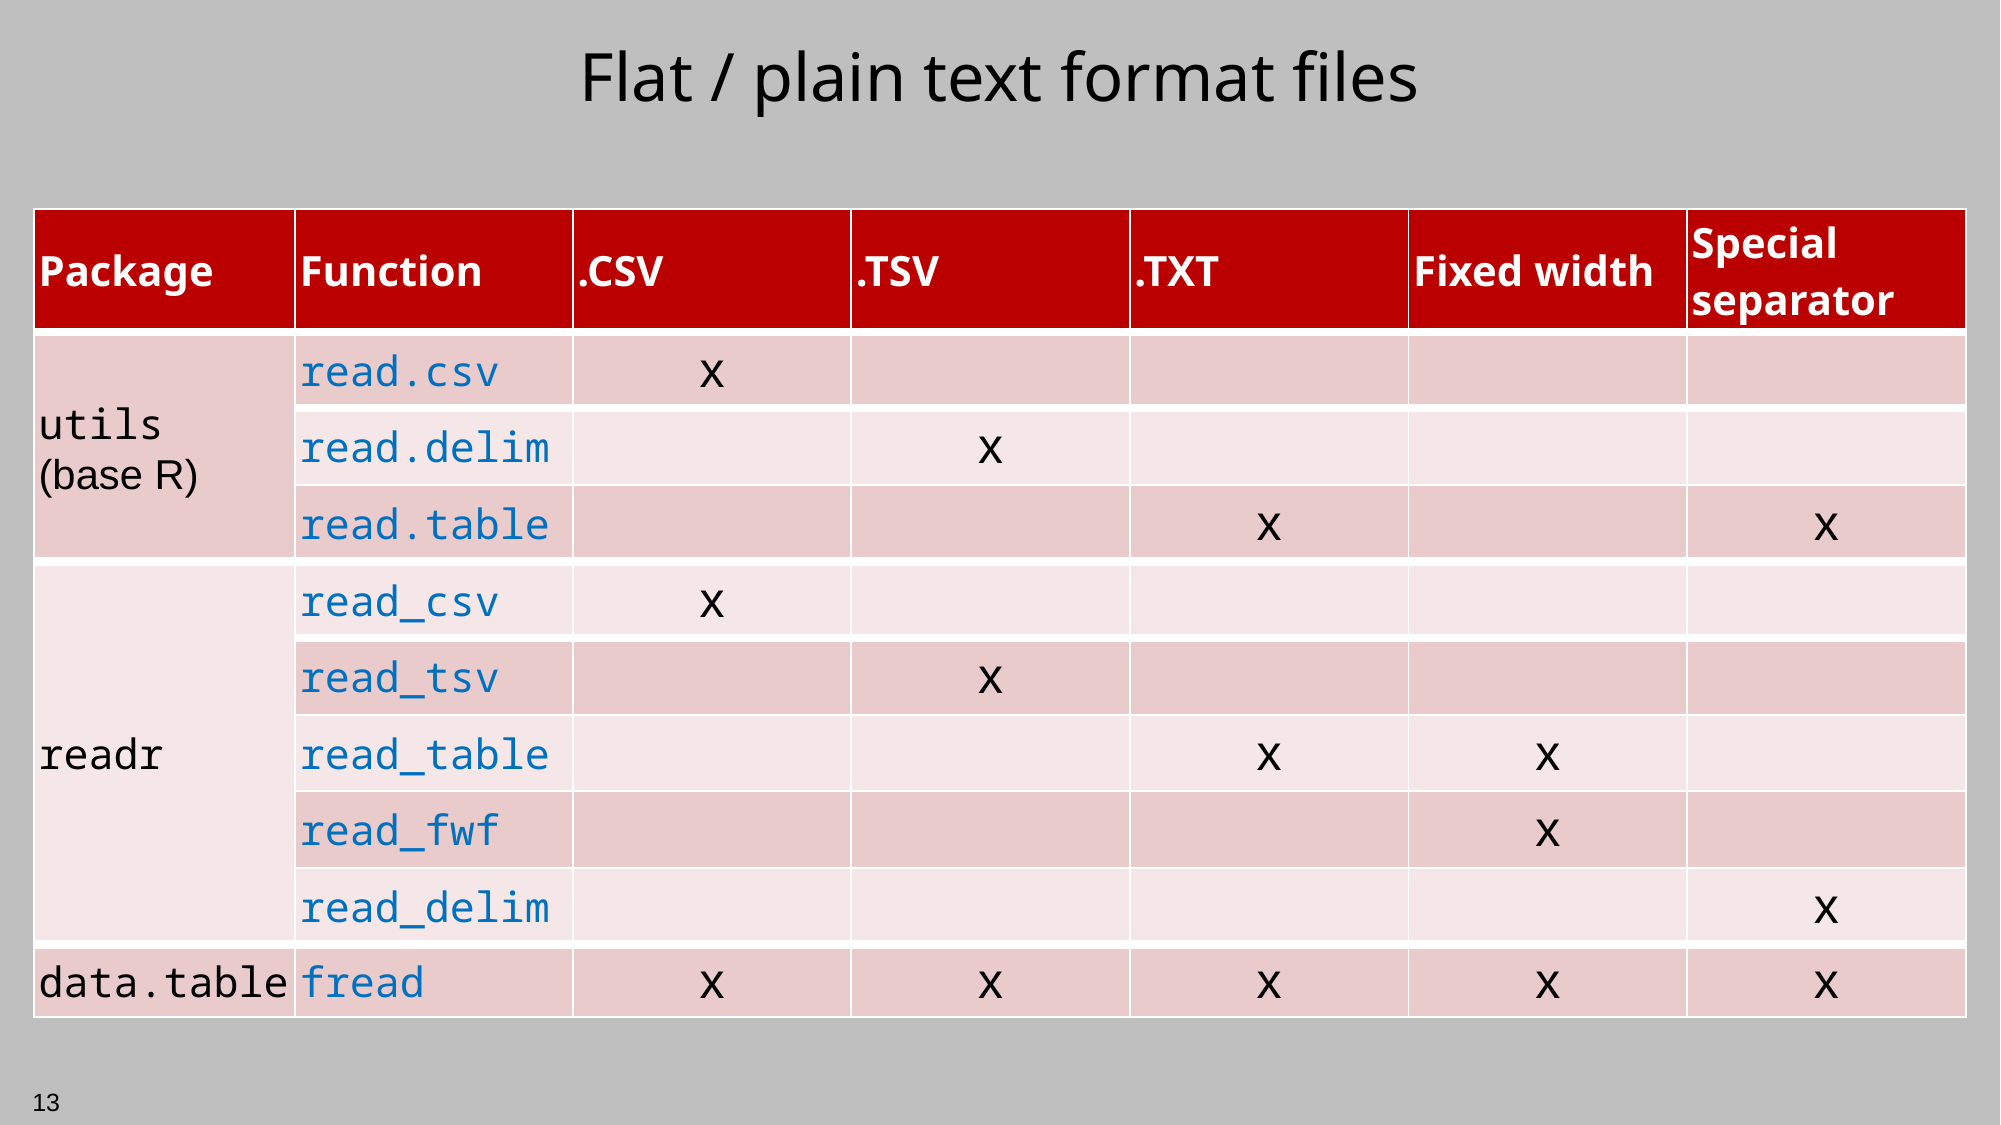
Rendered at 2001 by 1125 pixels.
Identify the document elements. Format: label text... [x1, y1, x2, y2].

table_cell x [574, 566, 850, 634]
table_cell fread [296, 949, 572, 1016]
table_cell x [574, 336, 850, 404]
table_cell [1409, 642, 1686, 714]
table_cell [1688, 412, 1965, 484]
table_cell [1688, 642, 1965, 714]
table_cell data.table [35, 949, 294, 1016]
table_cell x [1131, 949, 1408, 1016]
table_cell x [1688, 486, 1965, 557]
table_cell [1131, 869, 1408, 940]
table_cell [852, 869, 1129, 940]
table_header .TSV [852, 210, 1129, 328]
table_cell read_csv [296, 566, 572, 634]
table_cell [574, 869, 850, 940]
table_header .TXT [1131, 210, 1408, 328]
table_cell [1131, 792, 1408, 867]
table_cell x [852, 642, 1129, 714]
table_cell [852, 486, 1129, 557]
table_cell read_table [296, 716, 572, 790]
table_cell x [852, 949, 1129, 1016]
table_cell [1409, 336, 1686, 404]
table_cell read_fwf [296, 792, 572, 867]
table_cell x [852, 412, 1129, 484]
table_cell [1131, 412, 1408, 484]
table_cell [574, 716, 850, 790]
table_cell [1131, 566, 1408, 634]
table_cell [1688, 716, 1965, 790]
table_header Special separator [1688, 210, 1965, 328]
table_cell x [1409, 949, 1686, 1016]
table_cell [1131, 336, 1408, 404]
table_cell [1409, 566, 1686, 634]
table_cell x [574, 949, 850, 1016]
table_cell x [1131, 716, 1408, 790]
table_cell [852, 792, 1129, 867]
table_cell x [1409, 792, 1686, 867]
table_cell [852, 566, 1129, 634]
title Flat / plain text format files [150, 0, 1850, 150]
table_cell utils (base R) [35, 336, 294, 557]
table_cell [574, 792, 850, 867]
table_header Package [35, 210, 294, 328]
table_cell read.delim [296, 412, 572, 484]
table_cell [852, 336, 1129, 404]
table_cell read_tsv [296, 642, 572, 714]
table_cell [1688, 336, 1965, 404]
table_cell [574, 486, 850, 557]
table_cell read_delim [296, 869, 572, 940]
table_cell [1409, 412, 1686, 484]
table_cell [1688, 792, 1965, 867]
table_cell x [1688, 949, 1965, 1016]
table_header Function [296, 210, 572, 328]
table_cell read.csv [296, 336, 572, 404]
table_cell x [1688, 869, 1965, 940]
table_cell [1409, 486, 1686, 557]
table_cell [1409, 869, 1686, 940]
table_cell [852, 716, 1129, 790]
table_cell x [1131, 486, 1408, 557]
table_cell read.table [296, 486, 572, 557]
table_cell [1131, 642, 1408, 714]
table_cell [1688, 566, 1965, 634]
table_header Fixed width [1409, 210, 1686, 328]
table_cell [574, 642, 850, 714]
table_header .CSV [574, 210, 850, 328]
table_cell [574, 412, 850, 484]
table_cell x [1409, 716, 1686, 790]
table_cell readr [35, 566, 294, 940]
